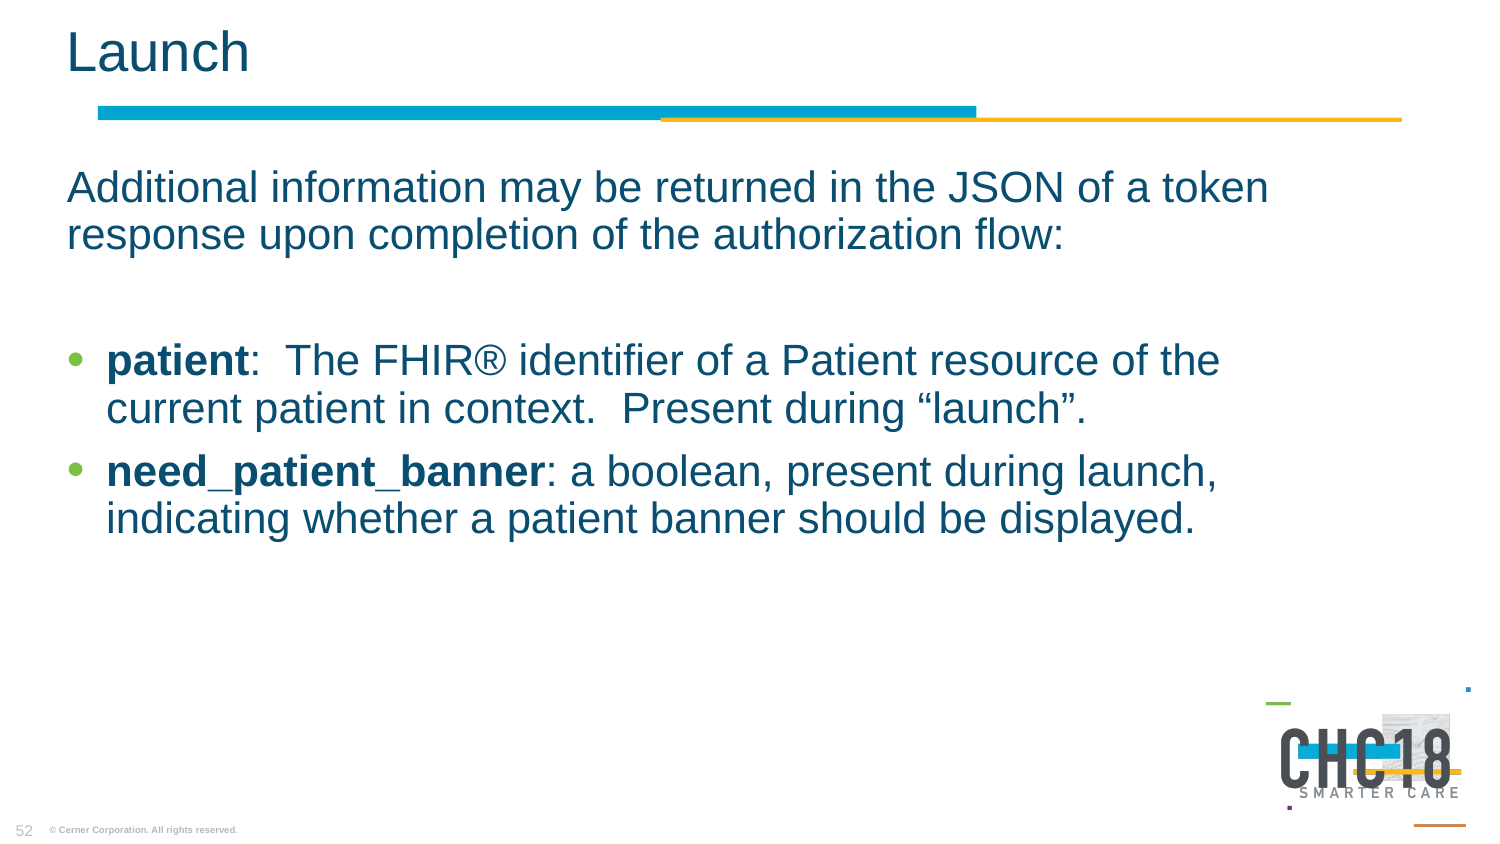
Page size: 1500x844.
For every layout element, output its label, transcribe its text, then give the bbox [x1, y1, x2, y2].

title Launch [50, 0, 1345, 106]
list Additional information may be returned in the JSON of a token response upon completion of the authorization flow: patient: The FHIR® identifier of a Patient resource of the current patient in context. Present during “launch”. need_patient_banner: a boolean, present during launch, indicating whether a patient banner should be displayed. [51, 157, 1346, 715]
picture [1252, 682, 1488, 832]
